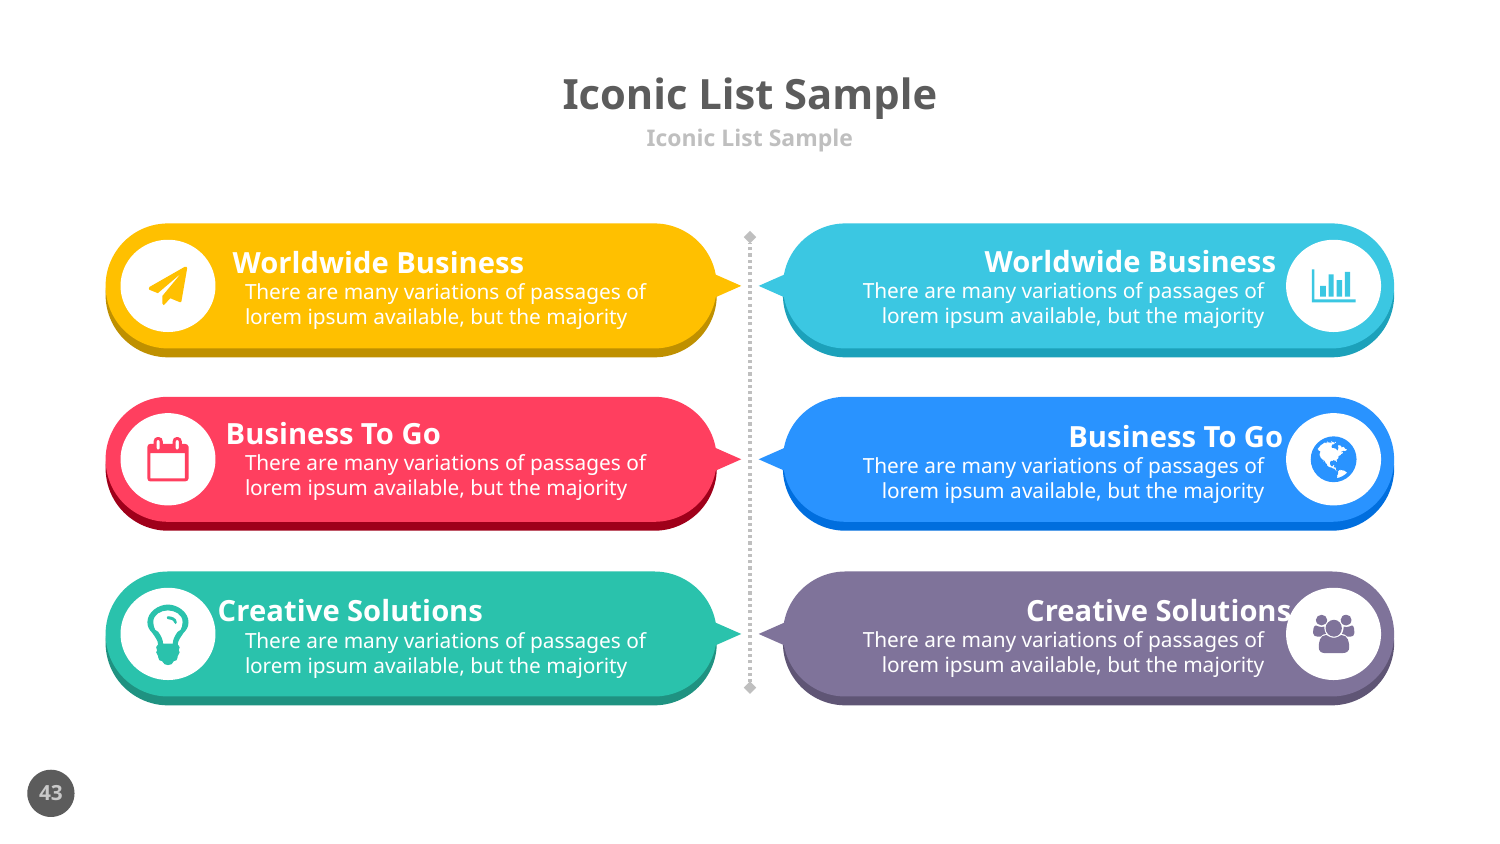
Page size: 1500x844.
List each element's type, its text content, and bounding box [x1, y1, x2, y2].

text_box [244, 415, 676, 501]
list Iconic List Sample [412, 121, 1088, 155]
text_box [120, 239, 216, 333]
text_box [758, 396, 1395, 531]
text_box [758, 571, 1395, 706]
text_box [120, 587, 216, 681]
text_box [244, 592, 676, 678]
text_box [120, 412, 216, 506]
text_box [244, 243, 676, 330]
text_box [833, 417, 1265, 504]
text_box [105, 223, 742, 358]
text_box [833, 592, 1265, 678]
slide_number 43 [13, 770, 89, 816]
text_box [1285, 412, 1382, 506]
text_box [758, 223, 1395, 358]
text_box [833, 242, 1265, 329]
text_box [1285, 239, 1382, 333]
title Iconic List Sample [287, 63, 1213, 122]
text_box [1285, 587, 1382, 681]
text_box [105, 396, 742, 531]
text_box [105, 571, 742, 706]
